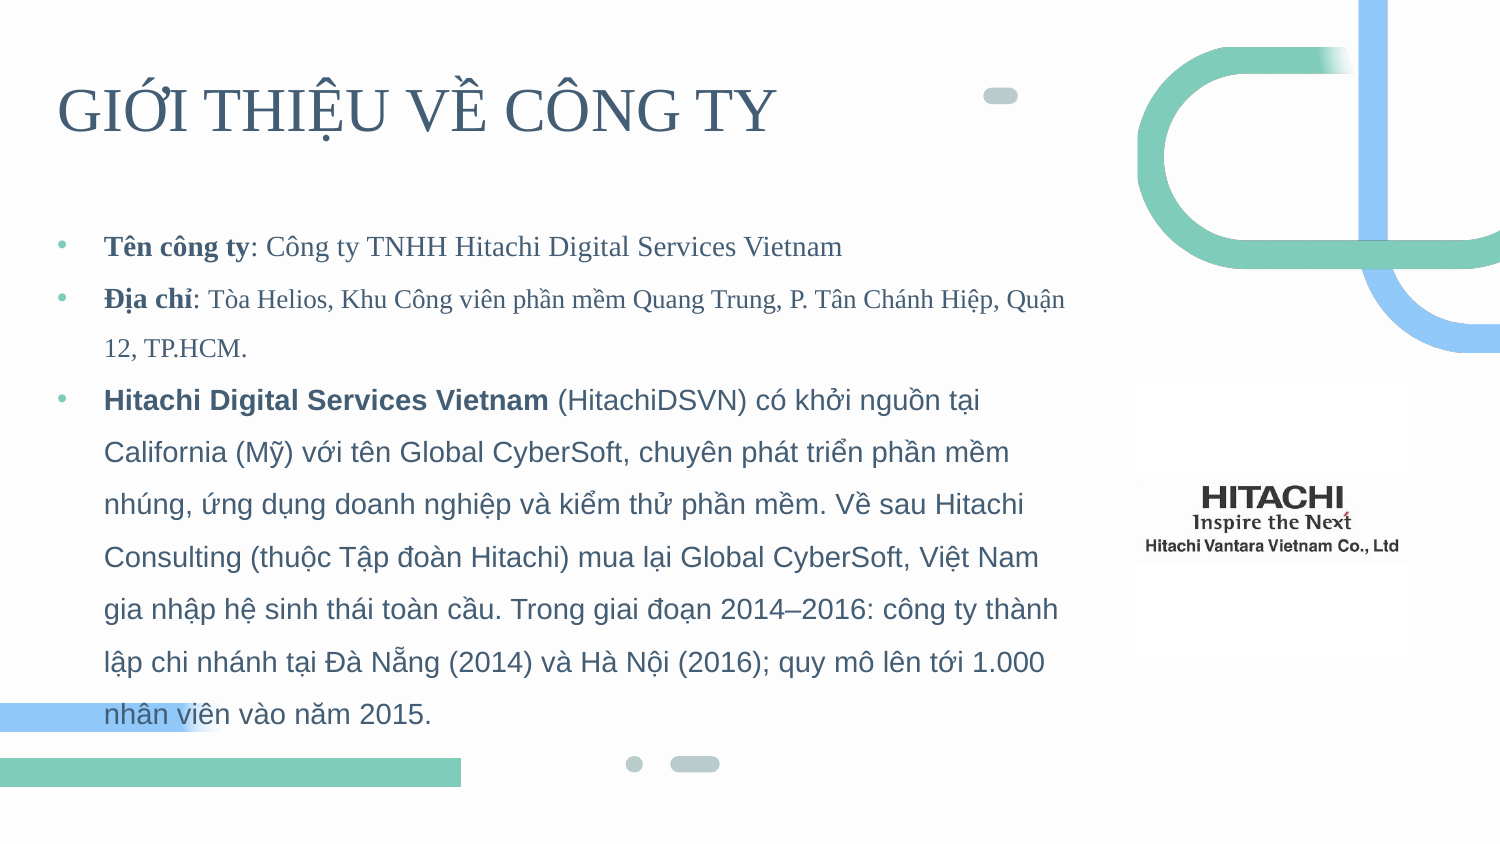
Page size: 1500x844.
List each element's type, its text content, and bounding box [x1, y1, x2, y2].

picture [1135, 383, 1409, 657]
list Tên công ty: Công ty TNHH Hitachi Digital Services Vietnam Địa chỉ: Tòa Helios, Khu Công viên phần mềm Quang Trung, P. Tân Chánh Hiệp, Quận 12, TP.HCM. Hitachi Digital Services Vietnam (HitachiDSVN) có khởi nguồn tại California (Mỹ) với tên Global CyberSoft, chuyên phát triển phần mềm nhúng, ứng dụng doanh nghiệp và kiểm thử phần mềm. Về sau Hitachi Consulting (thuộc Tập đoàn Hitachi) mua lại Global CyberSoft, Việt Nam gia nhập hệ sinh thái toàn cầu. Trong giai đoạn 2014–2016: công ty thành lập chi nhánh tại Đà Nẵng (2014) và Hà Nội (2016); quy mô lên tới 1.000 nhân viên vào năm 2015. [42, 194, 1090, 701]
picture [1138, 0, 1500, 352]
picture [0, 758, 461, 787]
picture [0, 703, 220, 732]
title GIỚI THIỆU VỀ CÔNG TY [42, 54, 862, 149]
